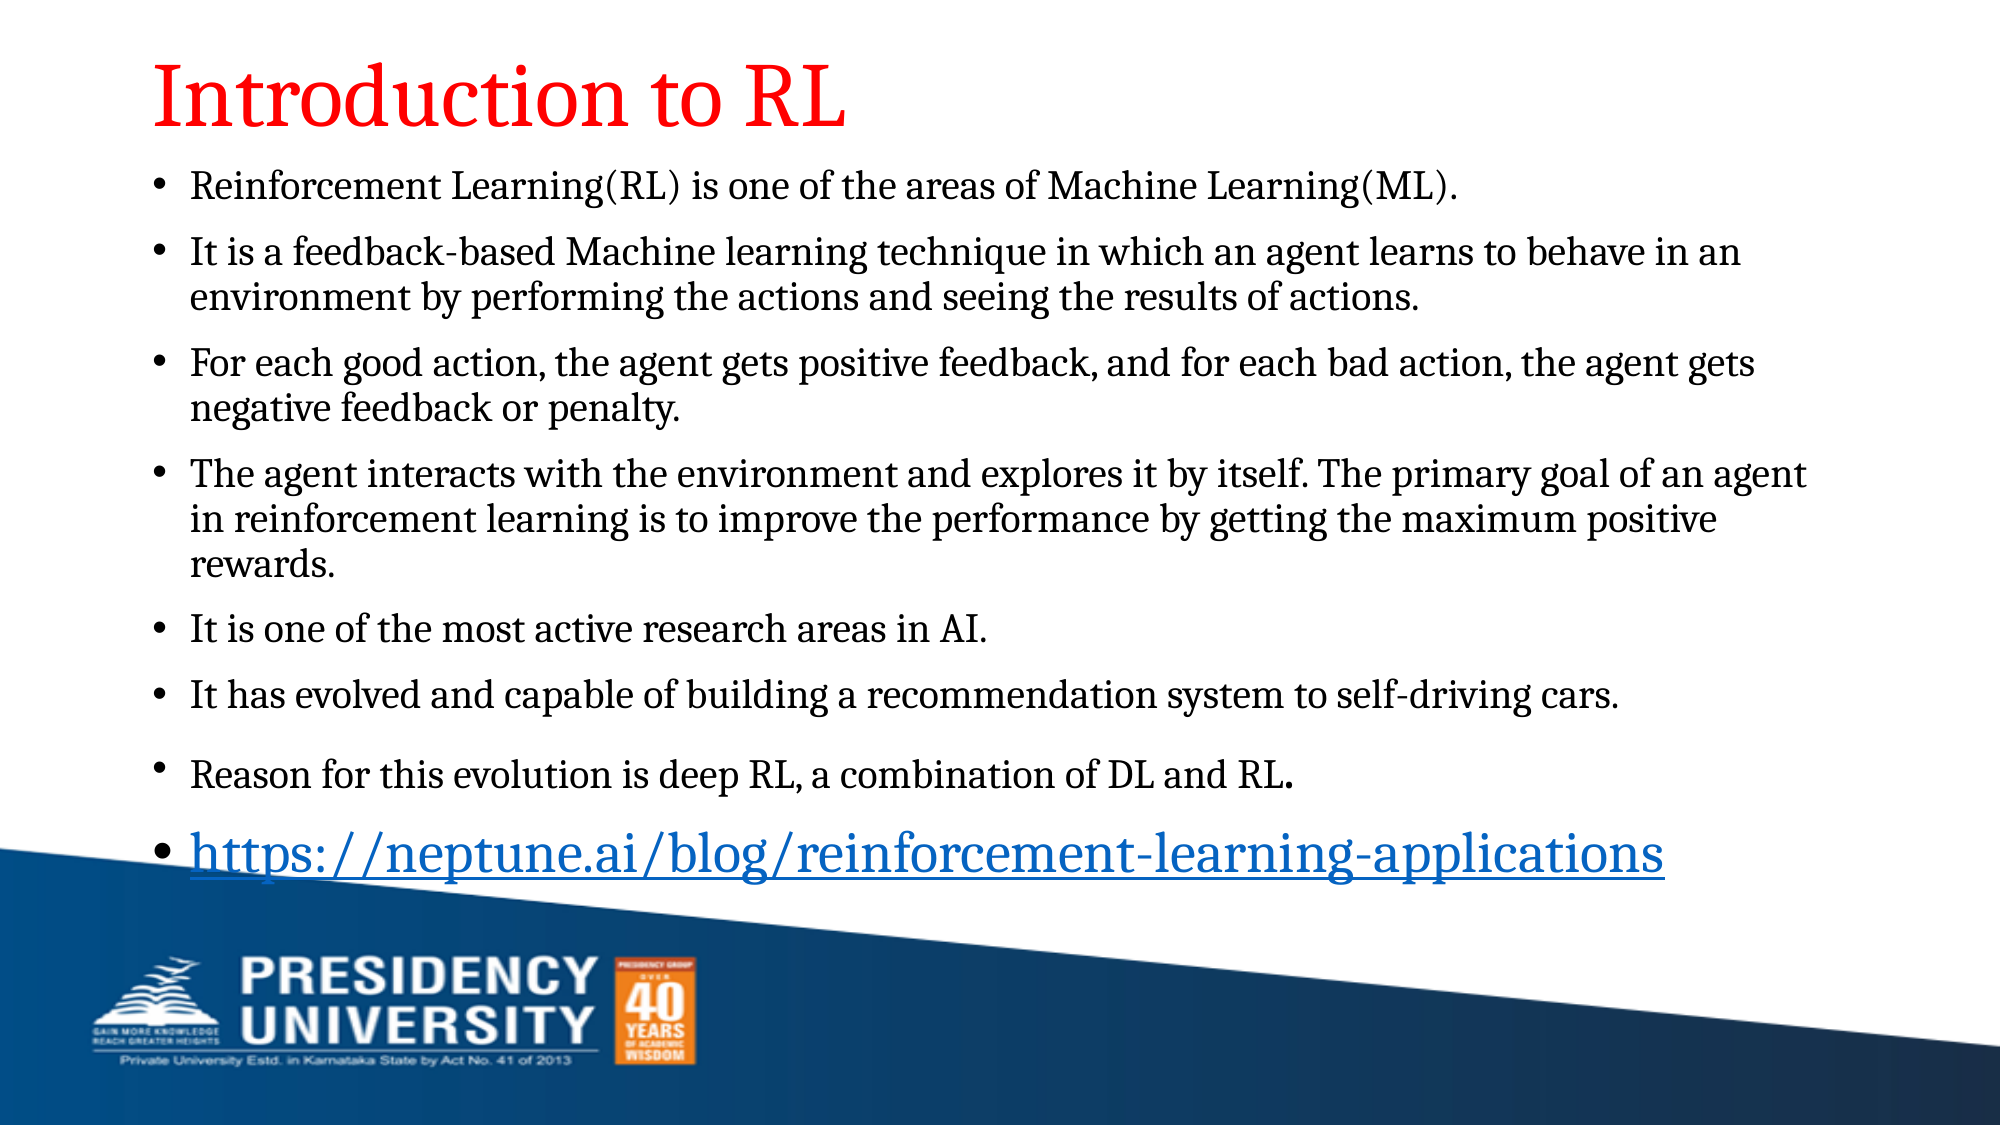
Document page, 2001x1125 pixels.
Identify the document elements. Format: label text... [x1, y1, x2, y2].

list Reinforcement Learning(RL) is one of the areas of Machine Learning(ML). It is a feedback-based Machine learning technique in which an agent learns to behave in an environment by performing the actions and seeing the results of actions. For each good action, the agent gets positive feedback, and for each bad action, the agent gets negative feedback or penalty. The agent interacts with the environment and explores it by itself. The primary goal of an agent in reinforcement learning is to improve the performance by getting the maximum positive rewards. It is one of the most active research areas in AI. It has evolved and capable of building a recommendation system to self-driving cars. Reason for this evolution is deep RL, a combination of DL and RL. https://neptune.ai/blog/reinforcement-learning-applications [137, 155, 1863, 851]
title Introduction to RL [137, 51, 1863, 143]
picture [0, 845, 2000, 1125]
